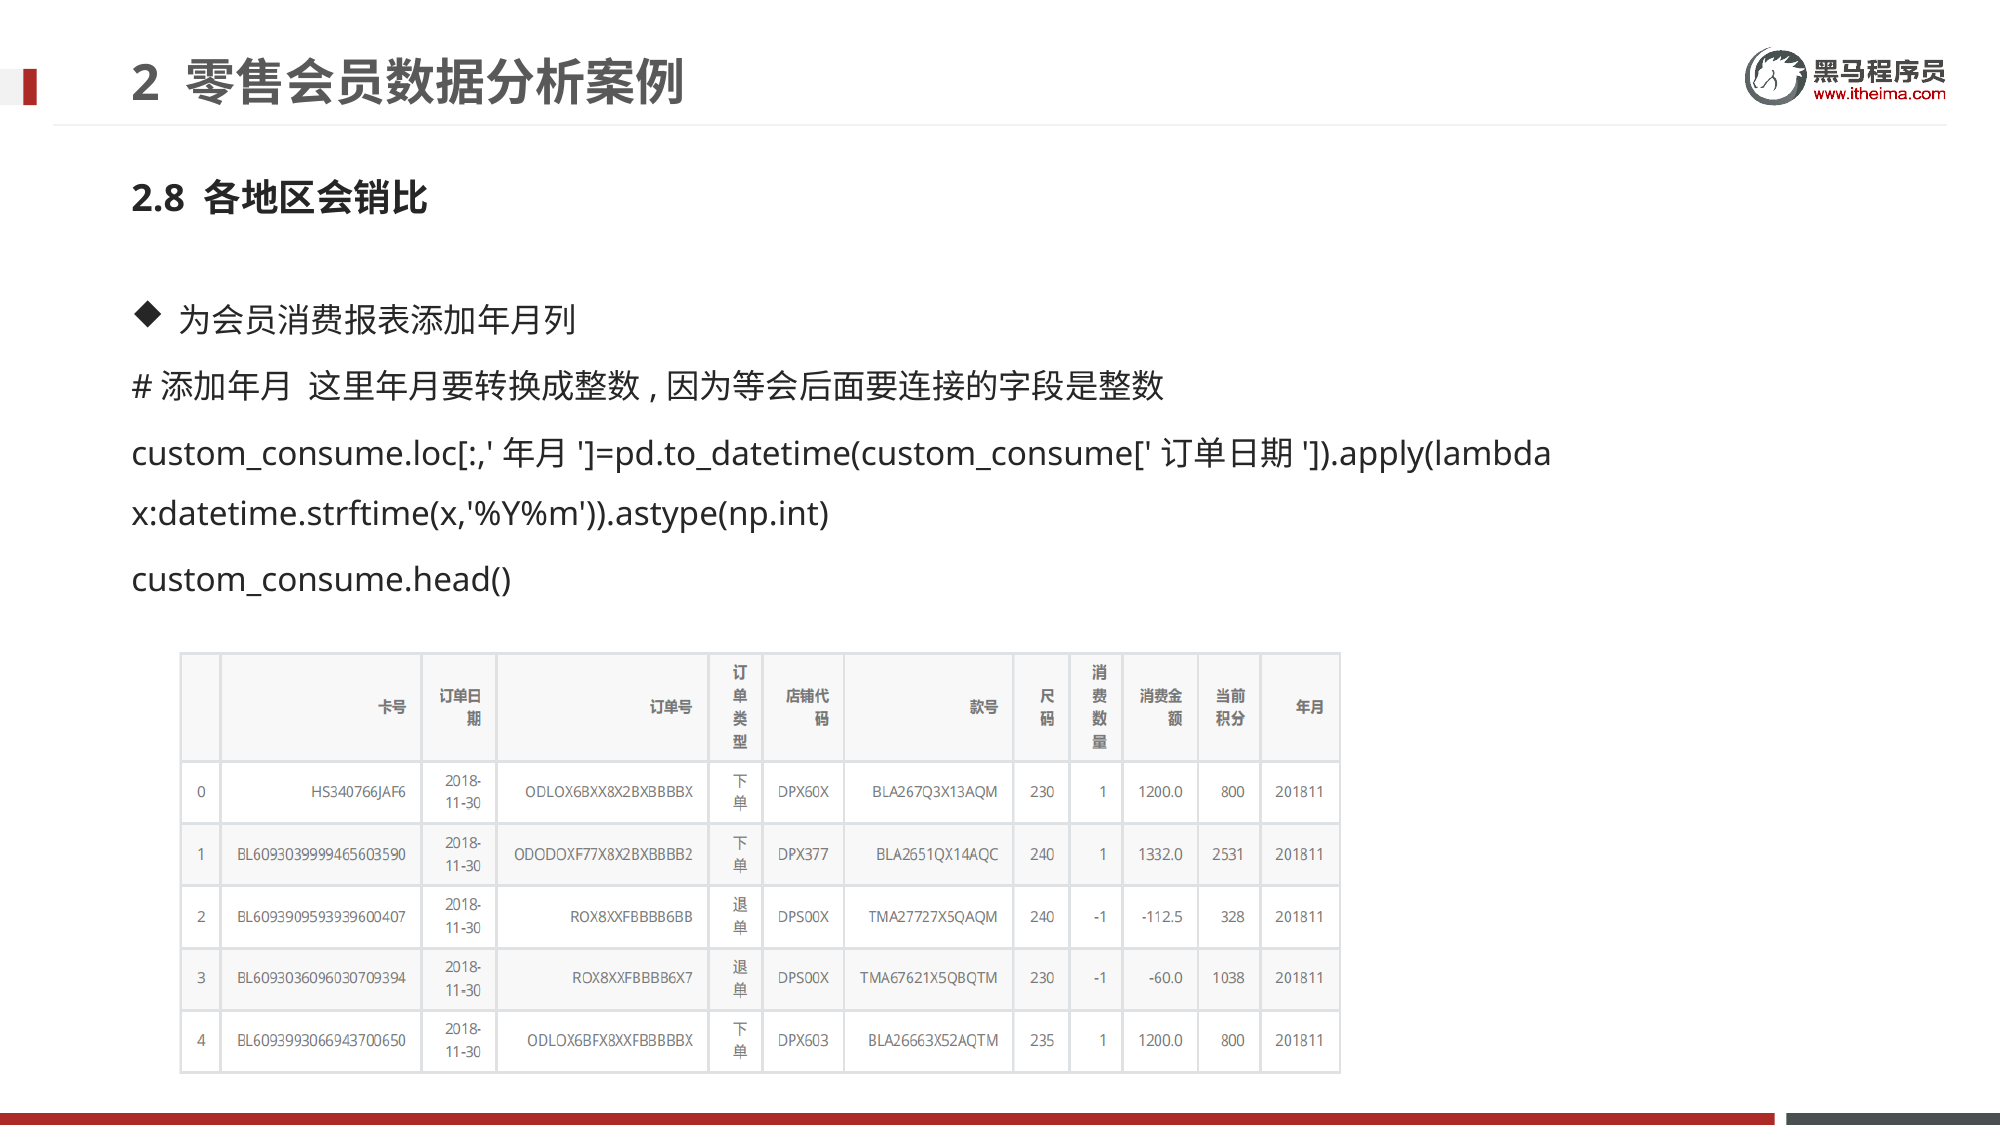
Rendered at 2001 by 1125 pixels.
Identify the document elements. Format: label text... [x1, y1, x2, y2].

list 2.8 各地区会销比 [116, 154, 1872, 239]
list 为会员消费报表添加年月列 #添加年月 这里年月要转换成整数,因为等会后面要连接的字段是整数 custom_consume.loc[:,'年月']=pd.to_datetime(custom_consume['订单日期']).apply(lambda x:datetime.strftime(x,'%Y%m')).astype(np.int) custom_consume.head() [116, 271, 1872, 1092]
title 2 零售会员数据分析案例 [116, 38, 1556, 124]
picture [1744, 46, 1946, 106]
picture [153, 626, 1342, 1085]
